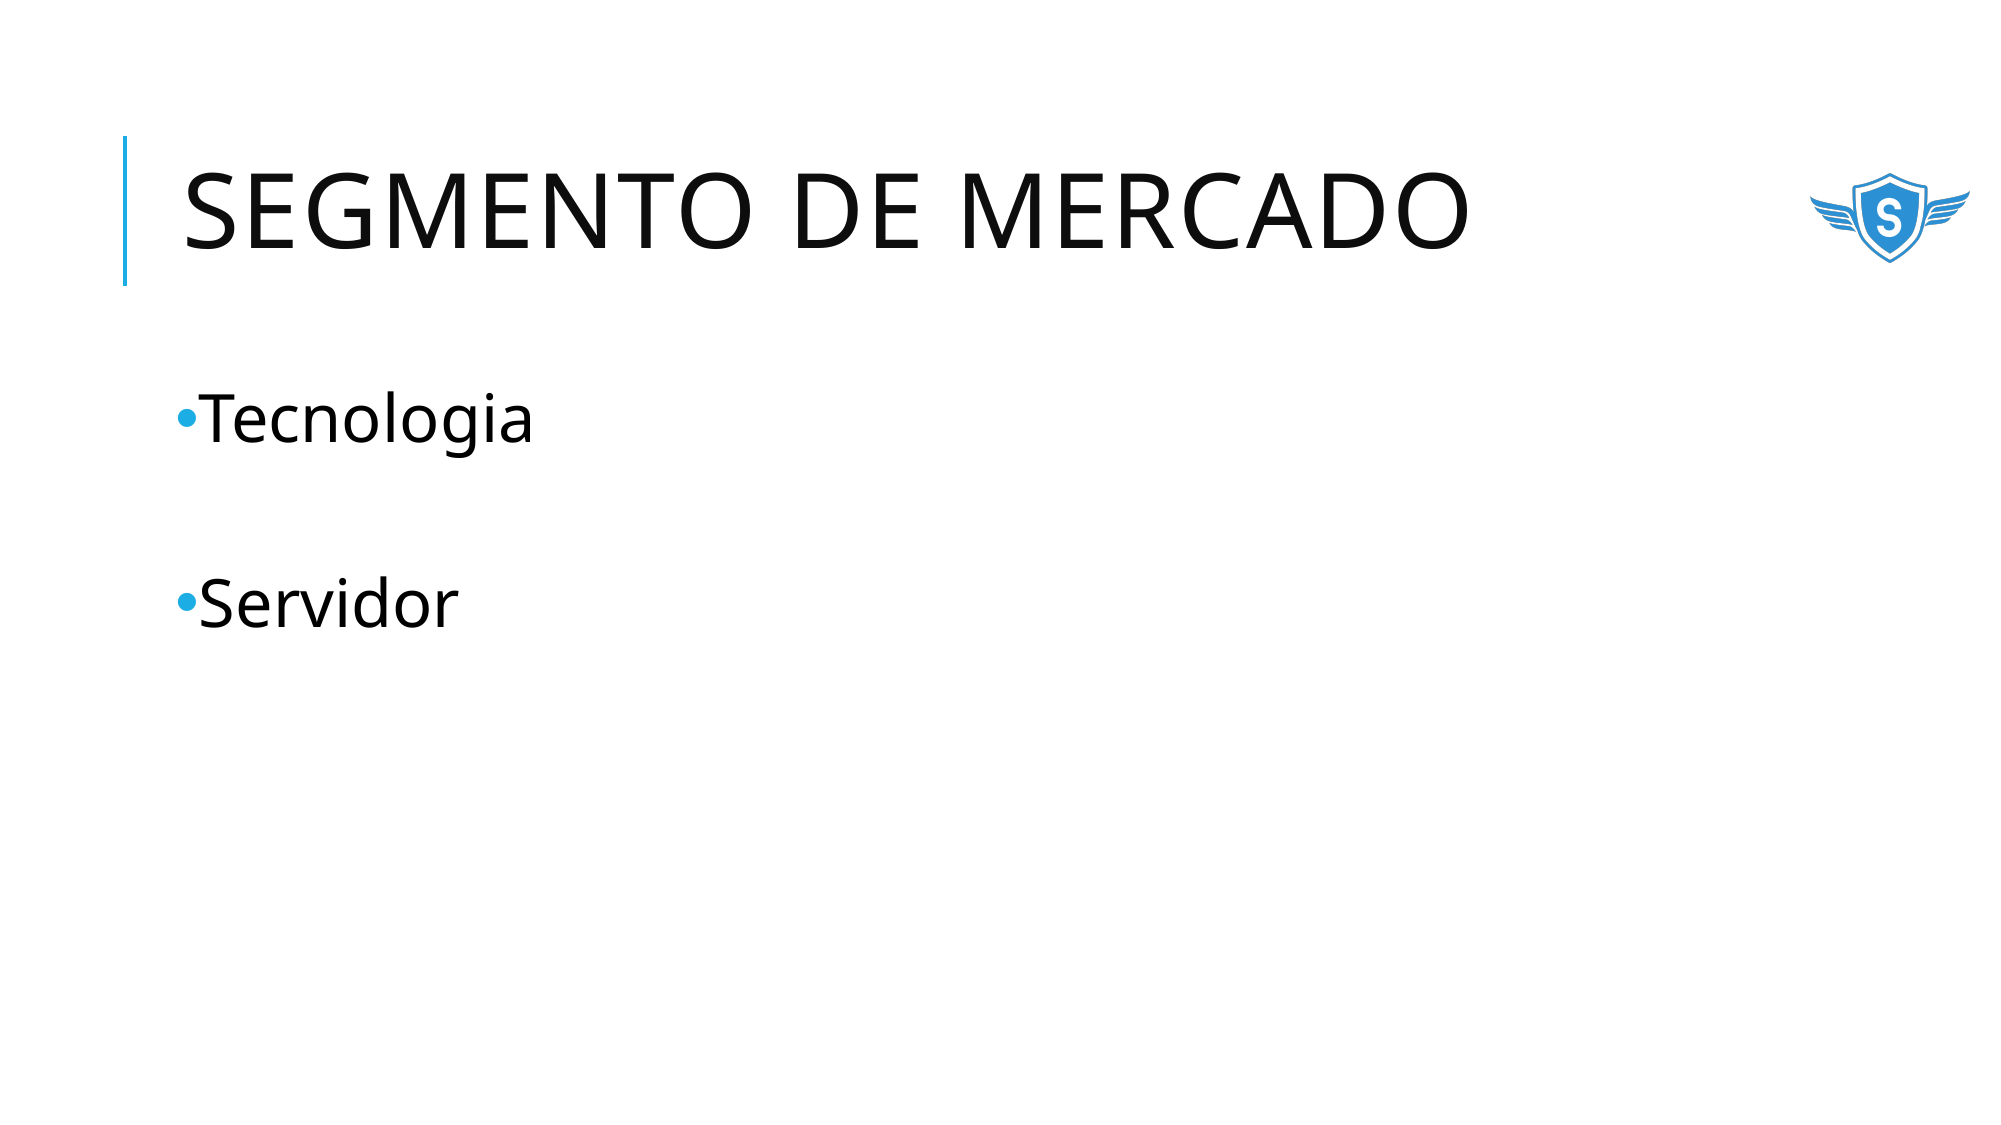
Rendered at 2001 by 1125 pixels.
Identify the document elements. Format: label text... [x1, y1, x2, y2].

title Segmento DE mercado [168, 96, 1763, 342]
picture [1779, 106, 2000, 331]
list Tecnologia Servidor [168, 377, 1763, 1038]
